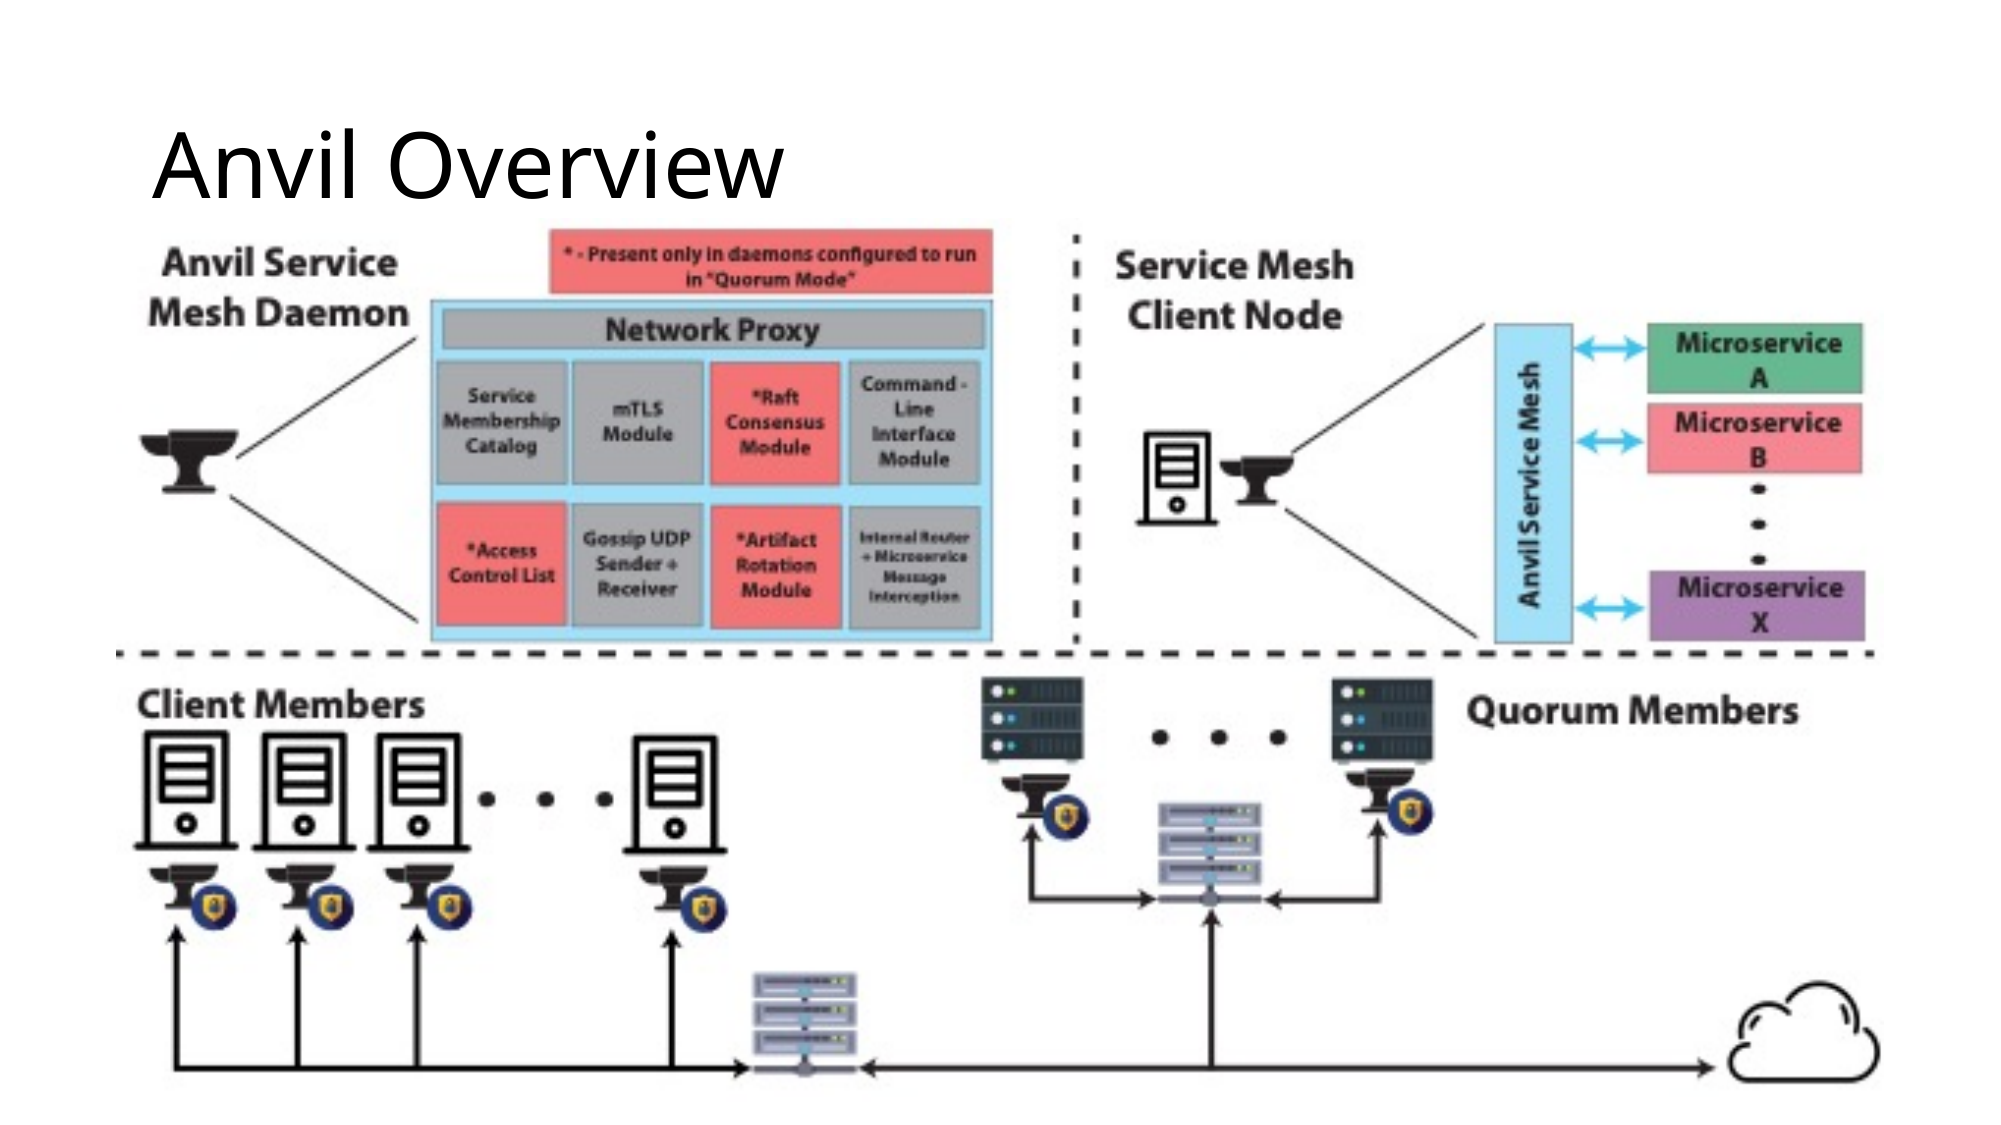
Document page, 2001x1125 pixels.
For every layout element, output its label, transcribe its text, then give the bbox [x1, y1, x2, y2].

title Anvil Overview [137, 59, 1863, 218]
picture [116, 218, 1884, 1102]
